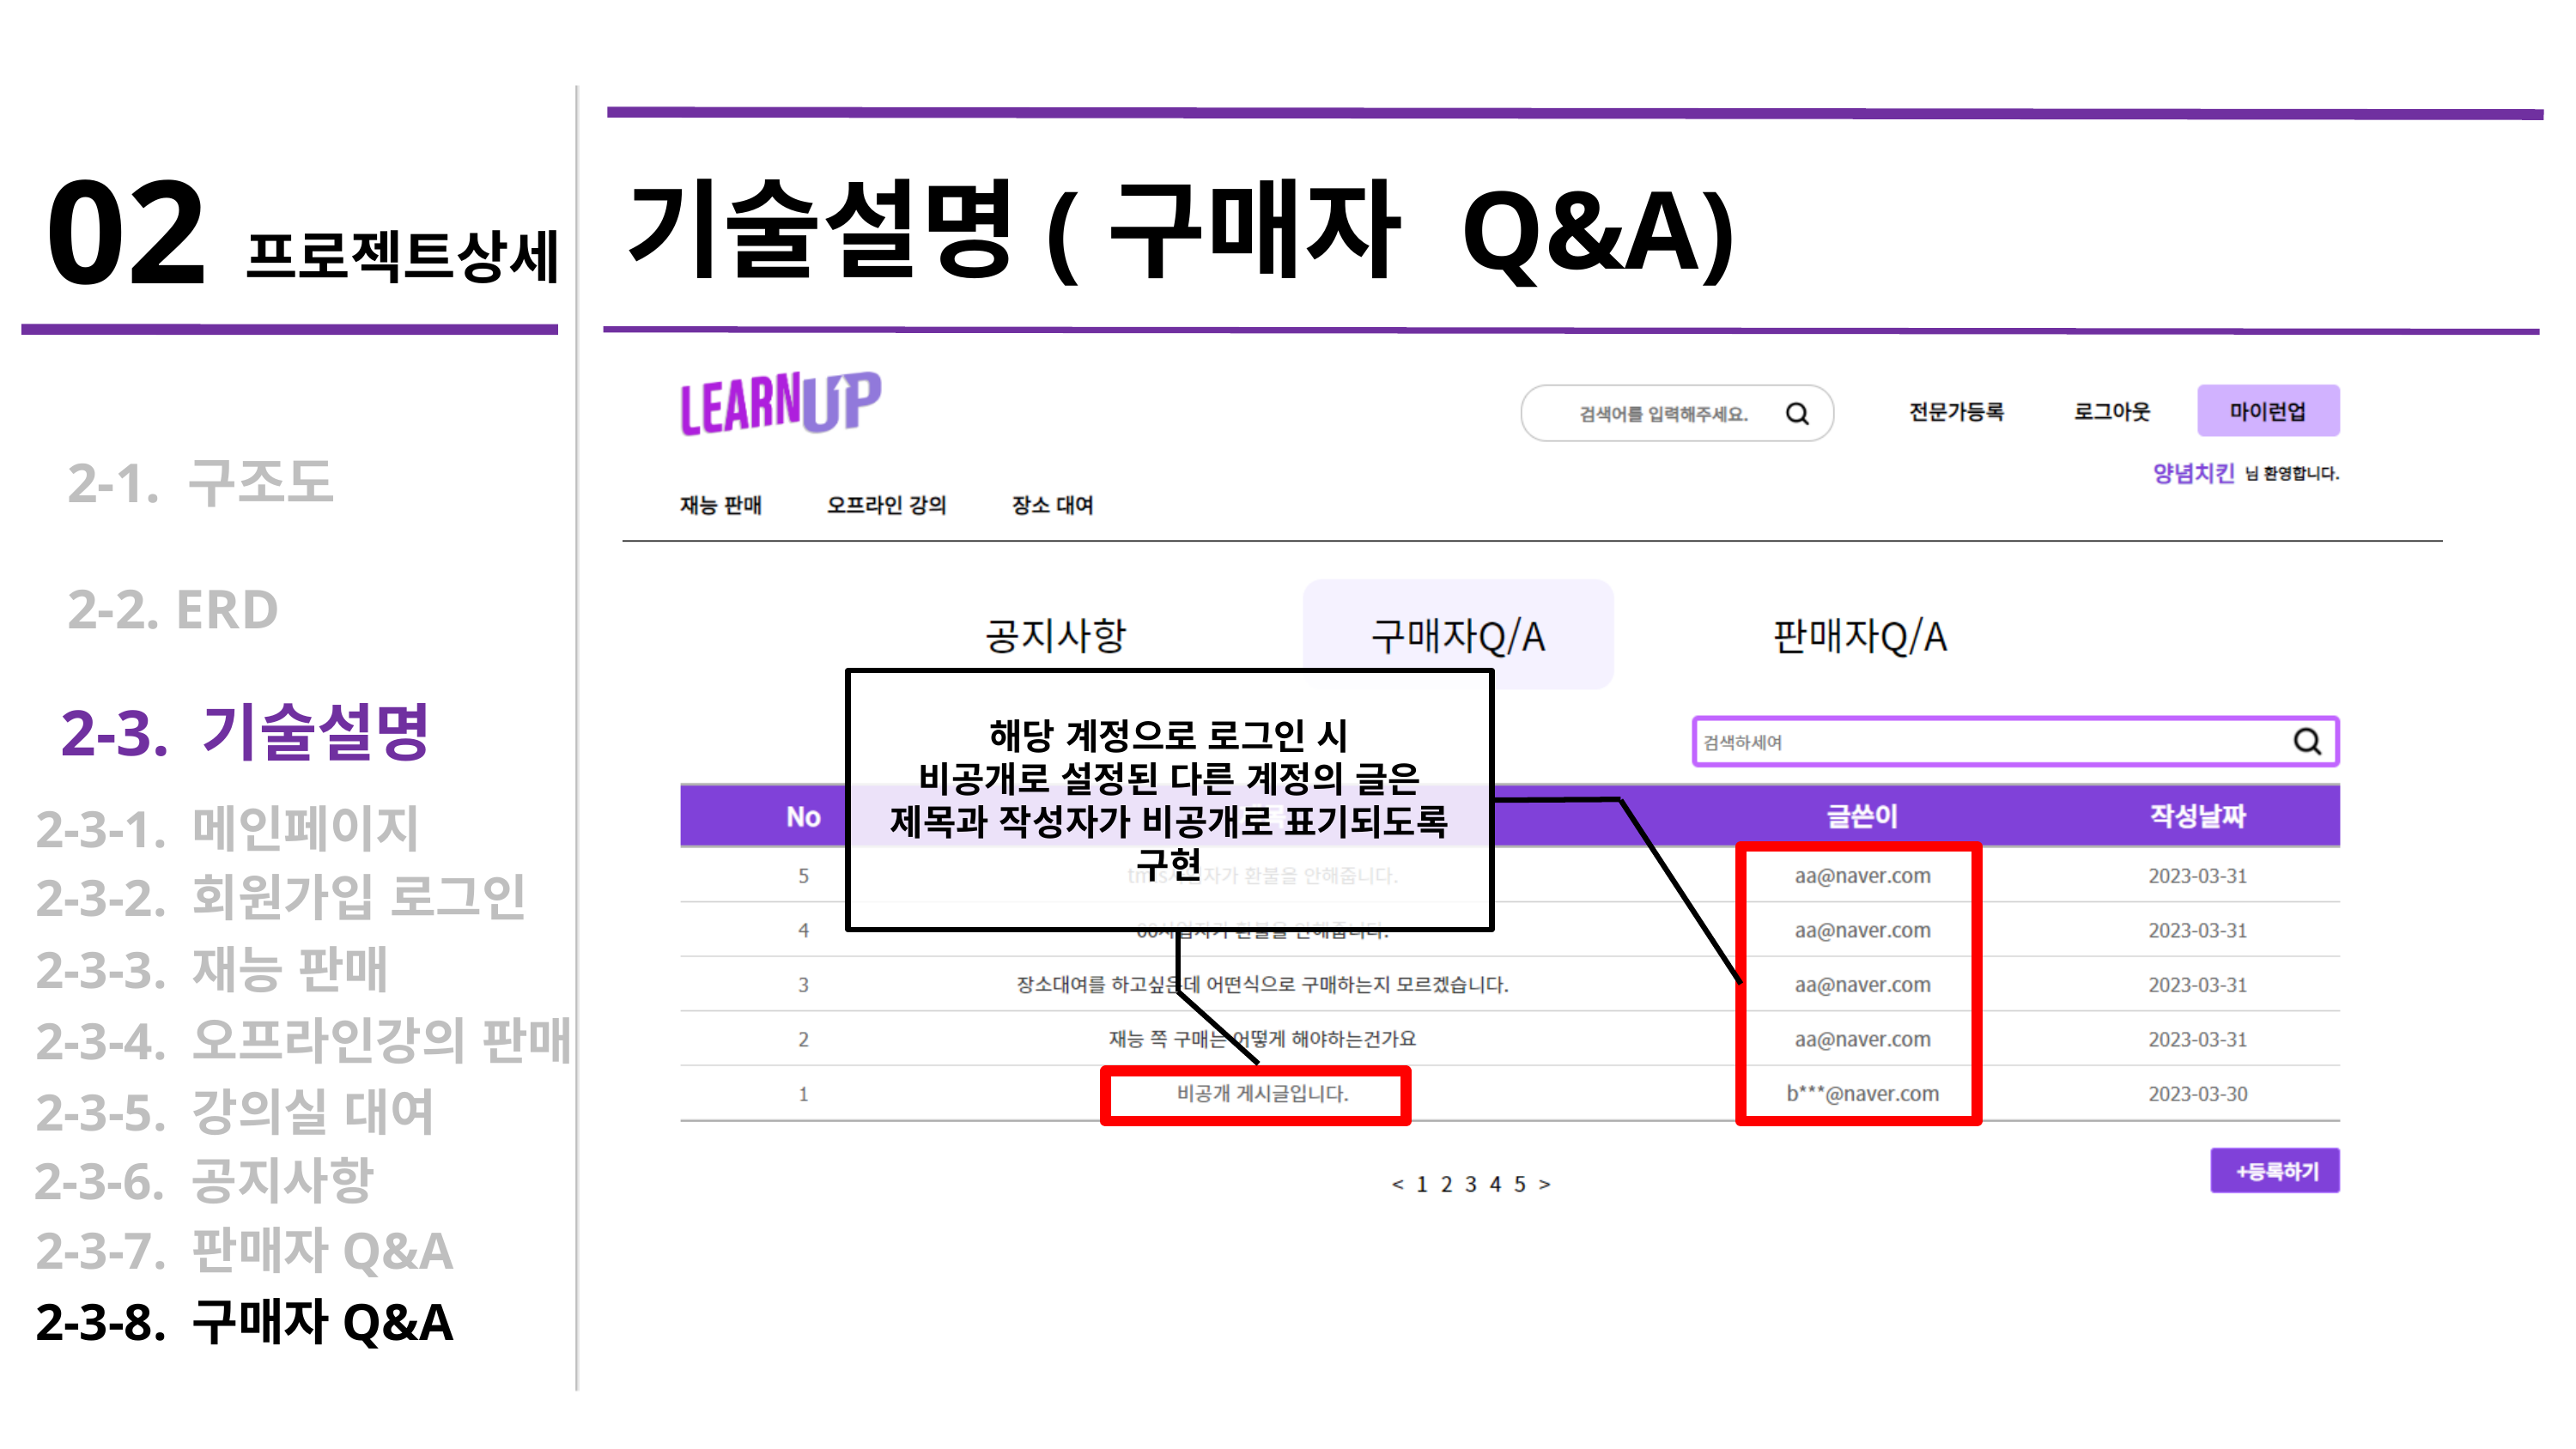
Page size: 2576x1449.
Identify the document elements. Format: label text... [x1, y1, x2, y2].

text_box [573, 1366, 580, 1391]
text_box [607, 112, 2544, 115]
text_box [21, 442, 650, 1358]
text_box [1620, 799, 1741, 985]
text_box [32, 133, 683, 321]
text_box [573, 328, 580, 440]
text_box 기술설명(구매자 Q&A) [687, 155, 1986, 297]
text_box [573, 85, 580, 132]
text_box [1177, 991, 1259, 1064]
picture [622, 359, 2443, 1228]
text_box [603, 329, 2540, 332]
